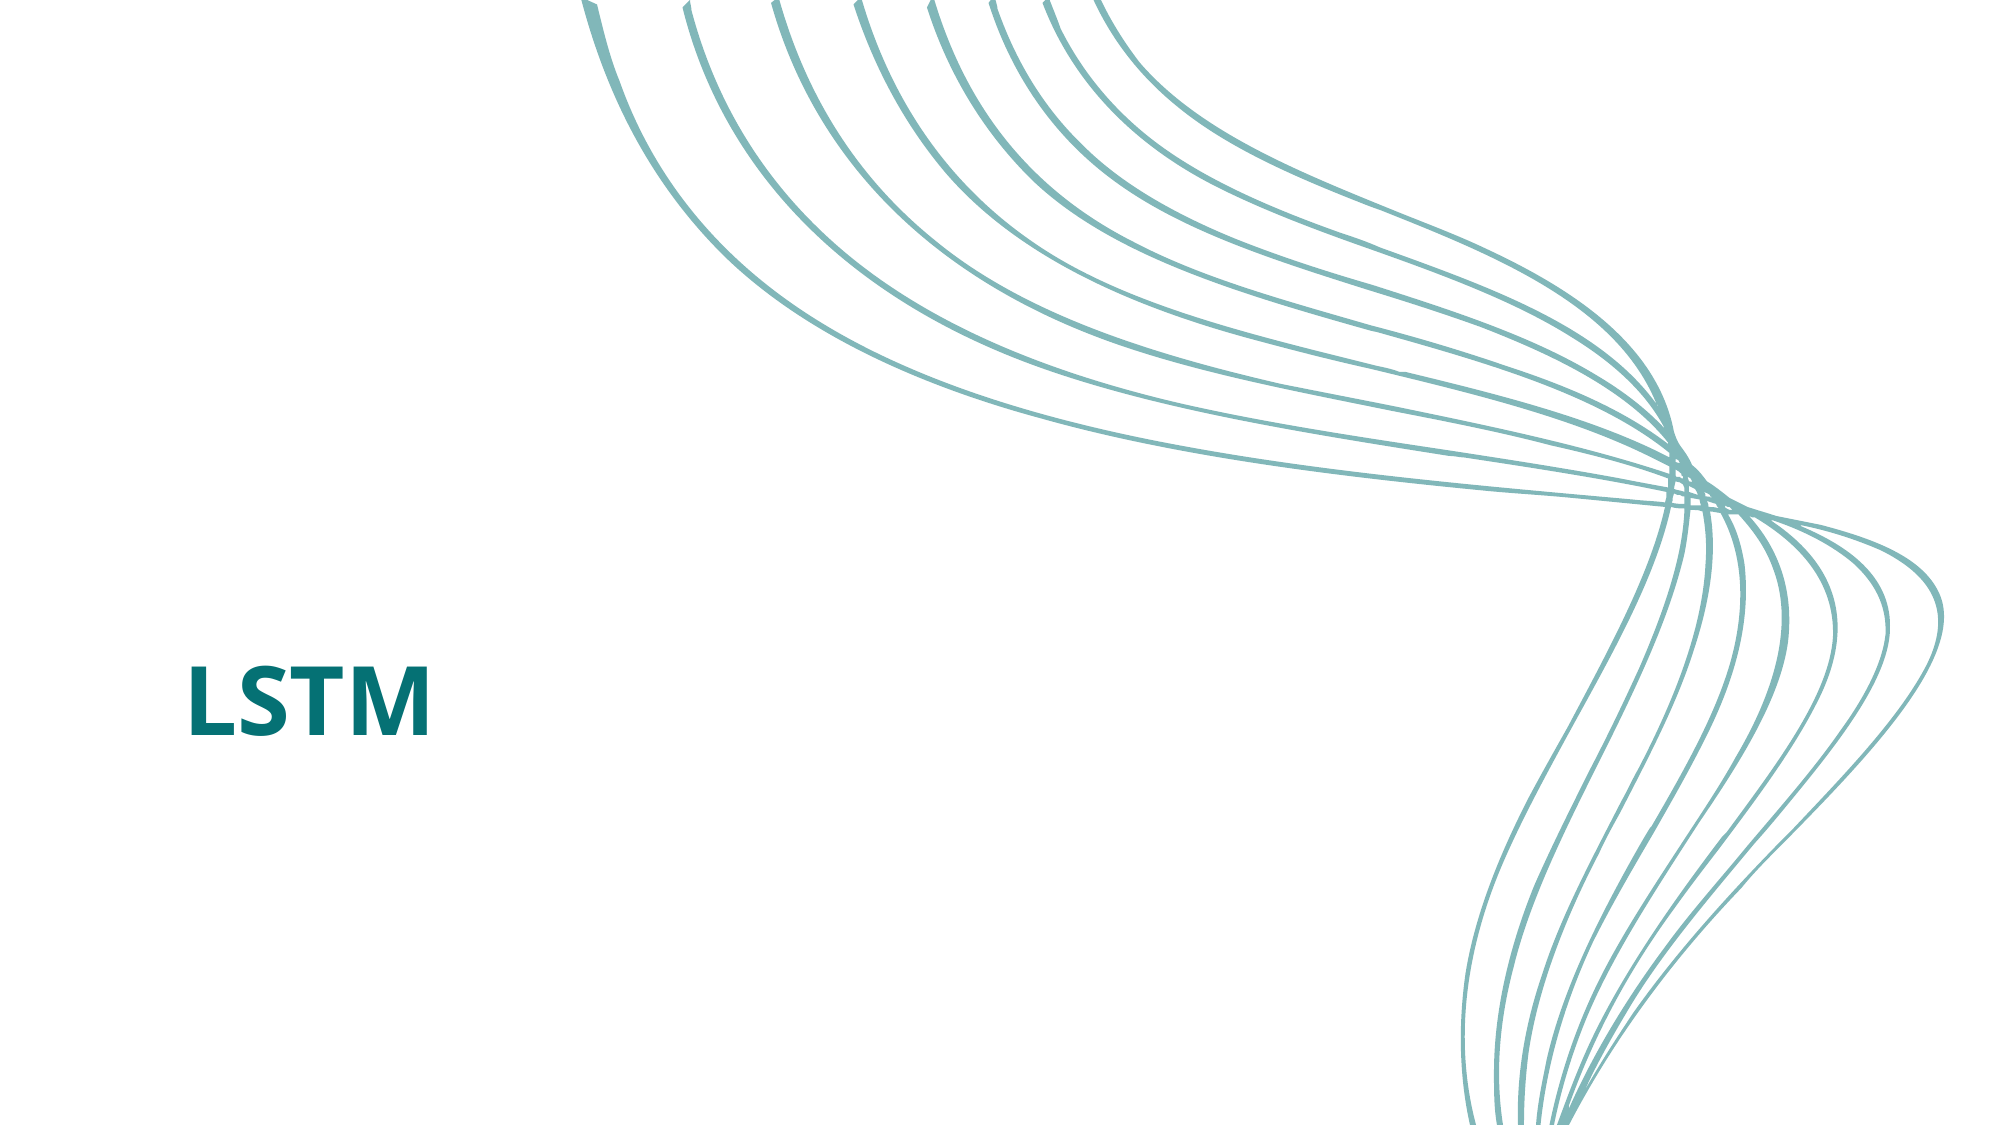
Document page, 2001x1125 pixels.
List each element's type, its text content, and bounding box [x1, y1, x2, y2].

list [183, 221, 832, 573]
text_box [349, 706, 1017, 767]
title LSTM [183, 639, 1537, 981]
